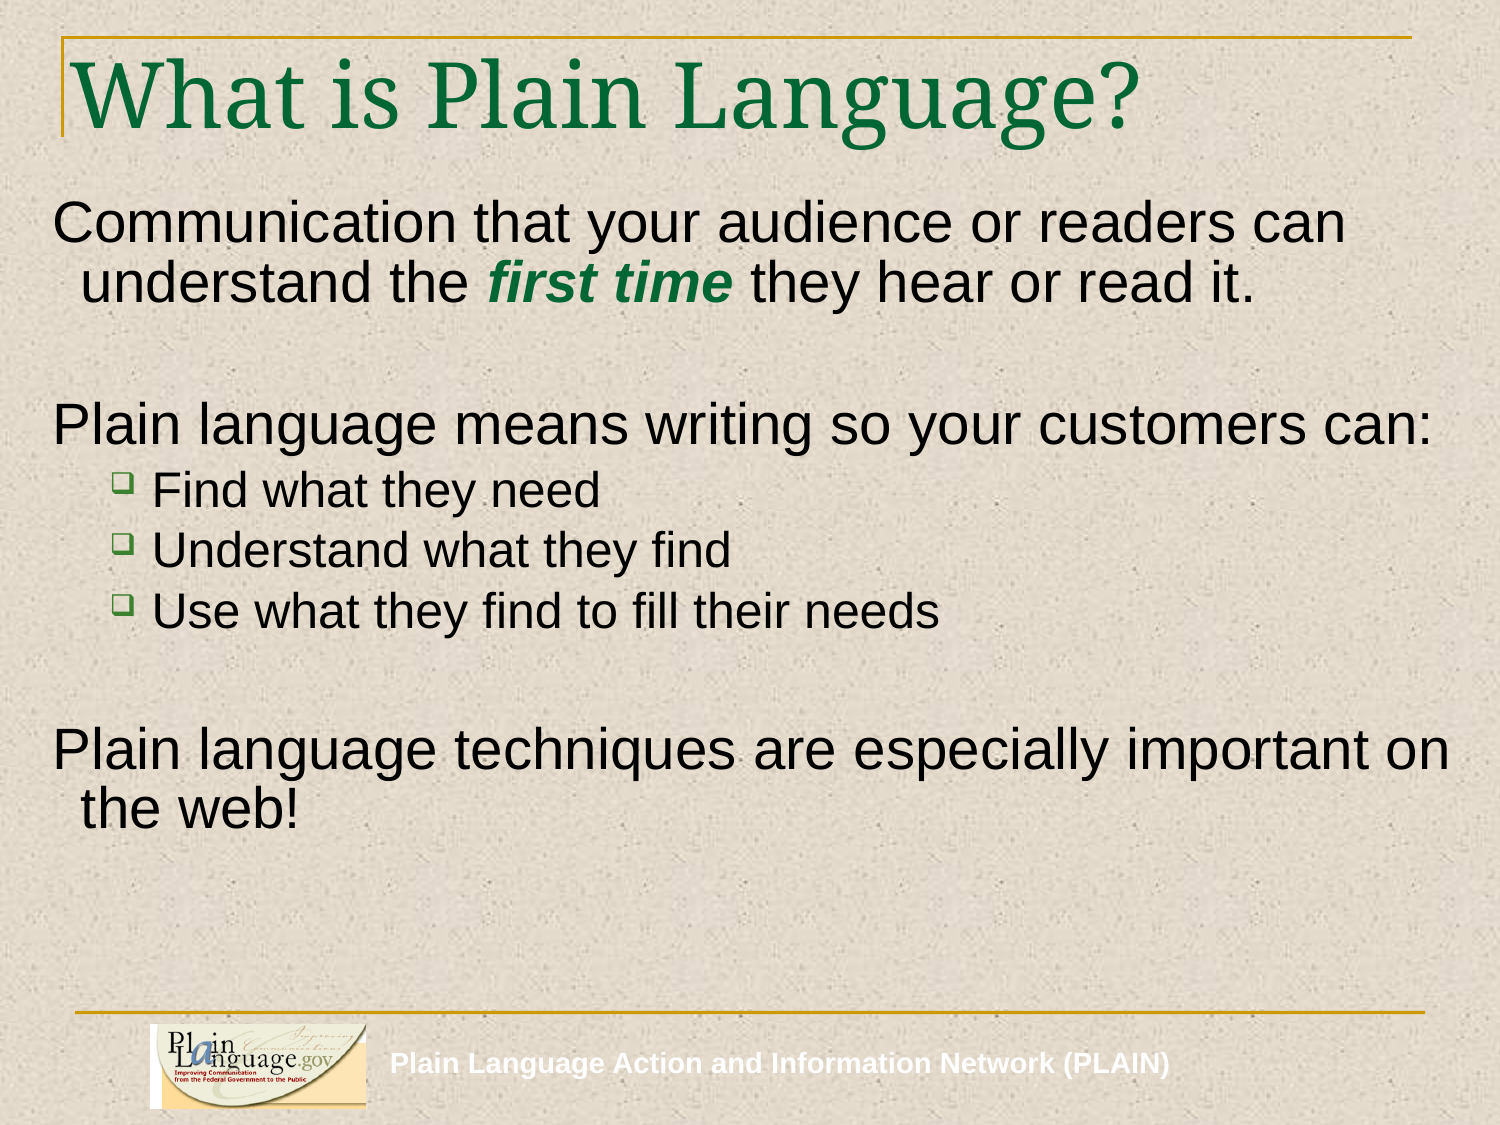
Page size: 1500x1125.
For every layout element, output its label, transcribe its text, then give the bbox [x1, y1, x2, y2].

list Communication that your audience or readers can understand the first time they hear or read it. Plain language means writing so your customers can: Find what they need Understand what they find Use what they find to fill their needs Plain language techniques are especially important on the web! [37, 187, 1476, 913]
title What is Plain Language? [53, 45, 1381, 187]
picture [0, 0, 1500, 1125]
